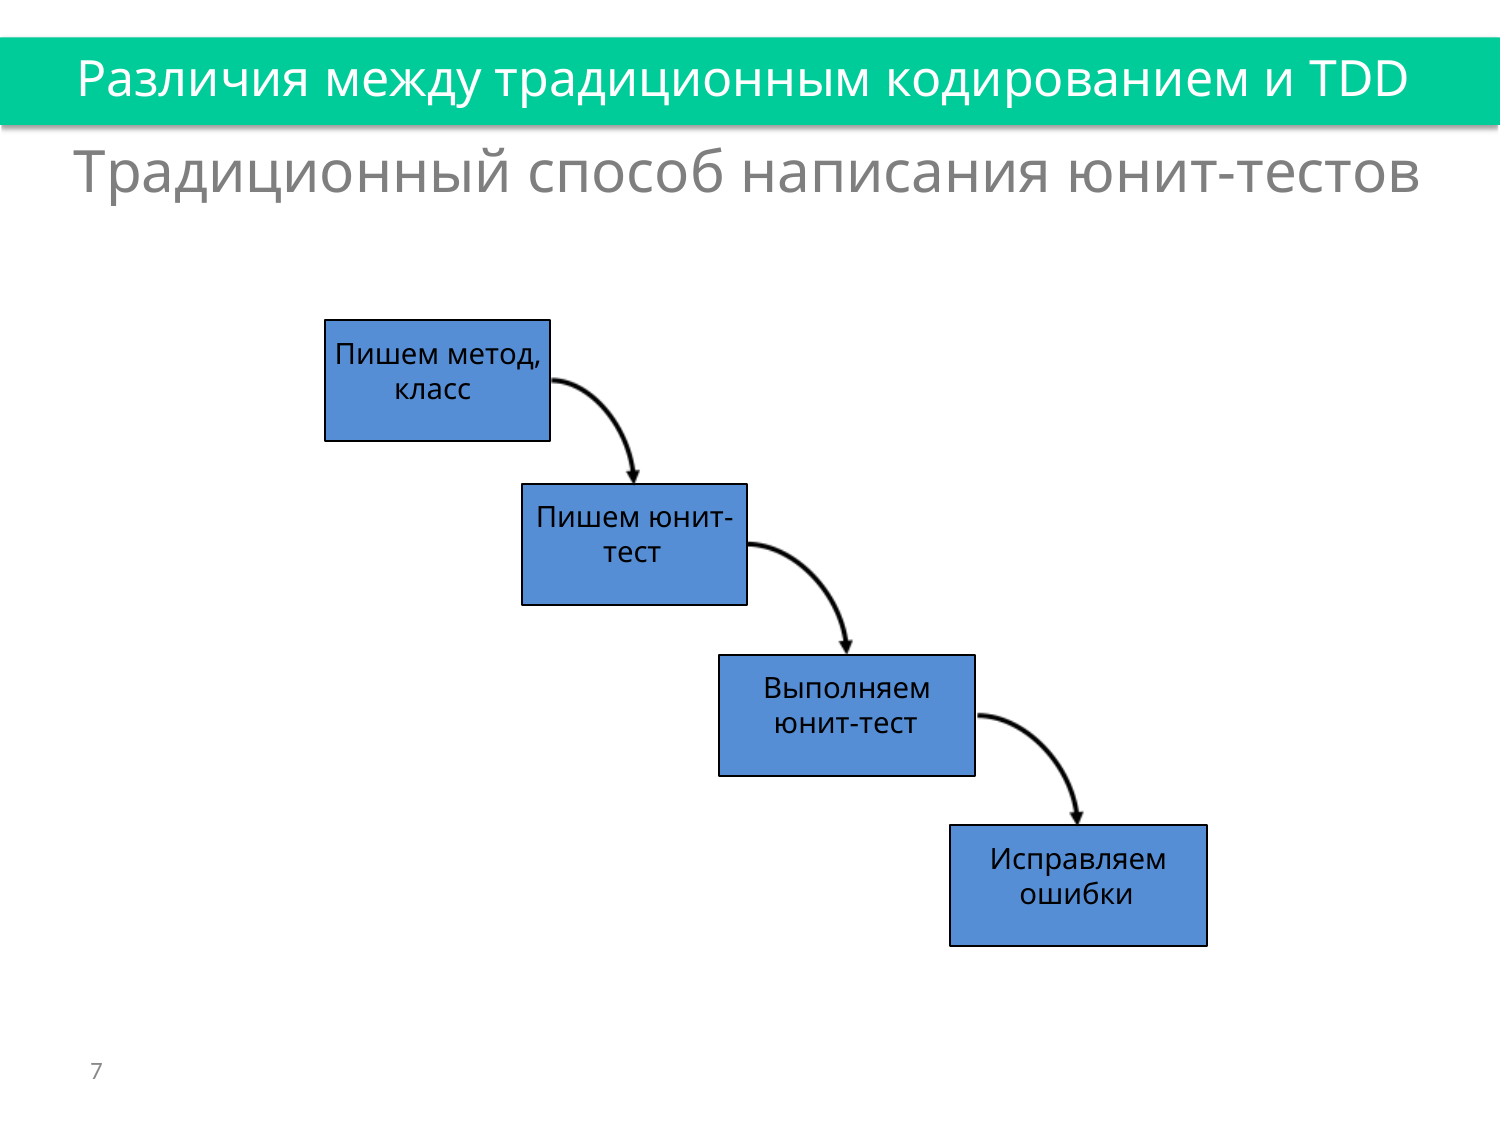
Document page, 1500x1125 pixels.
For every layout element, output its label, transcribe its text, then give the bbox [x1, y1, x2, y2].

text_box [718, 654, 976, 776]
text_box Выполняем юнит-тест [763, 669, 932, 740]
picture [548, 376, 644, 487]
text_box [521, 483, 748, 606]
text_box 7 [89, 1054, 103, 1085]
text_box Исправляем ошибки [989, 840, 1168, 911]
picture [975, 710, 1087, 828]
picture [0, 31, 1500, 138]
text_box Пишем метод, класс [334, 335, 542, 406]
text_box [949, 824, 1207, 947]
text_box Пишем юнит- тест [535, 498, 734, 569]
text_box [325, 320, 551, 442]
picture [744, 539, 856, 657]
text_box Различия между традиционным кодированием иTDD Традиционный способ написания юнит-тестов [73, 145, 1421, 205]
